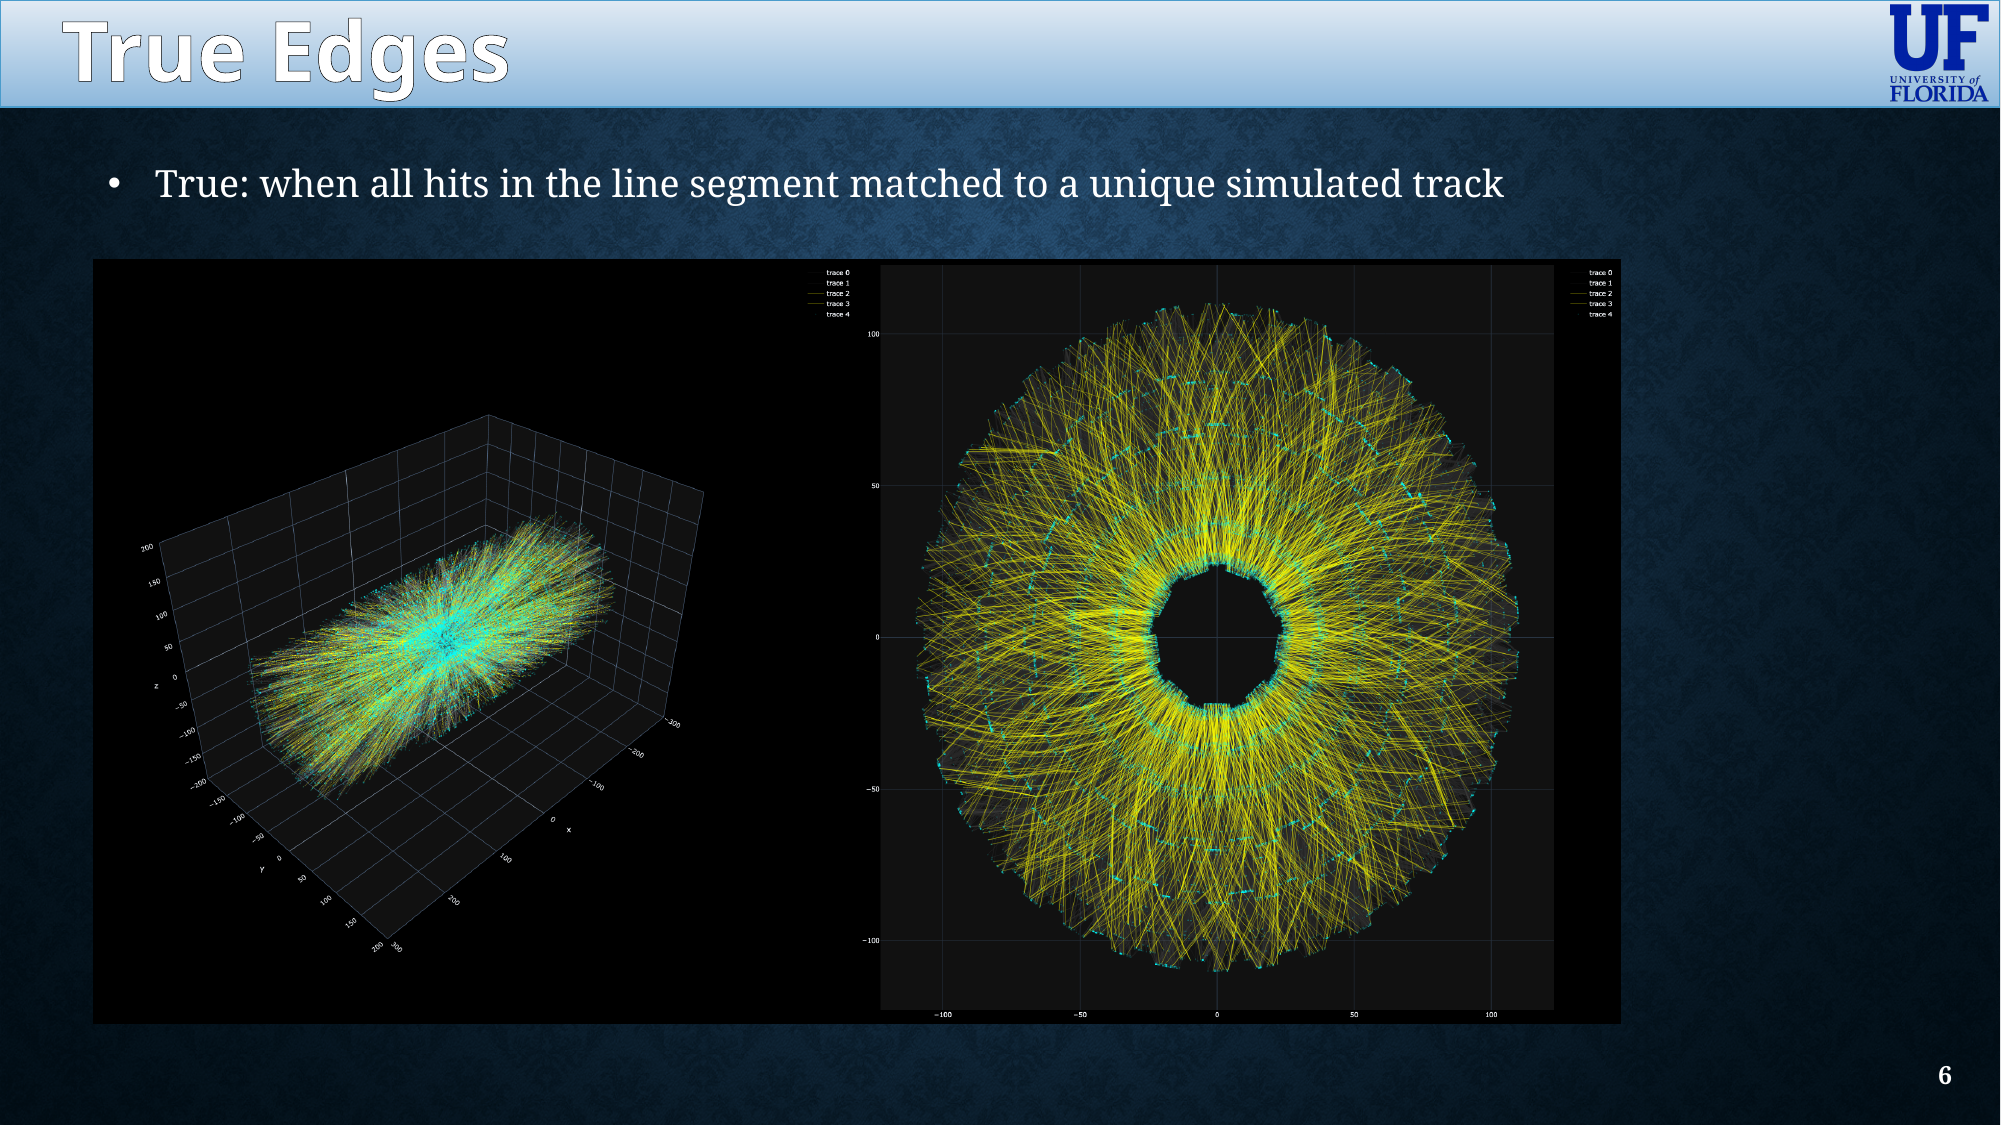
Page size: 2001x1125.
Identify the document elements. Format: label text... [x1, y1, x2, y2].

picture [92, 259, 1621, 1025]
text_box True Edges [46, 0, 527, 106]
text_box True: when all hits in the line segment matched to a unique simulated track [93, 152, 1618, 213]
picture [1889, 4, 1989, 103]
subtitle [36, 169, 1514, 1047]
slide_number 6 [1843, 1046, 1968, 1107]
text_box [0, 0, 2000, 108]
